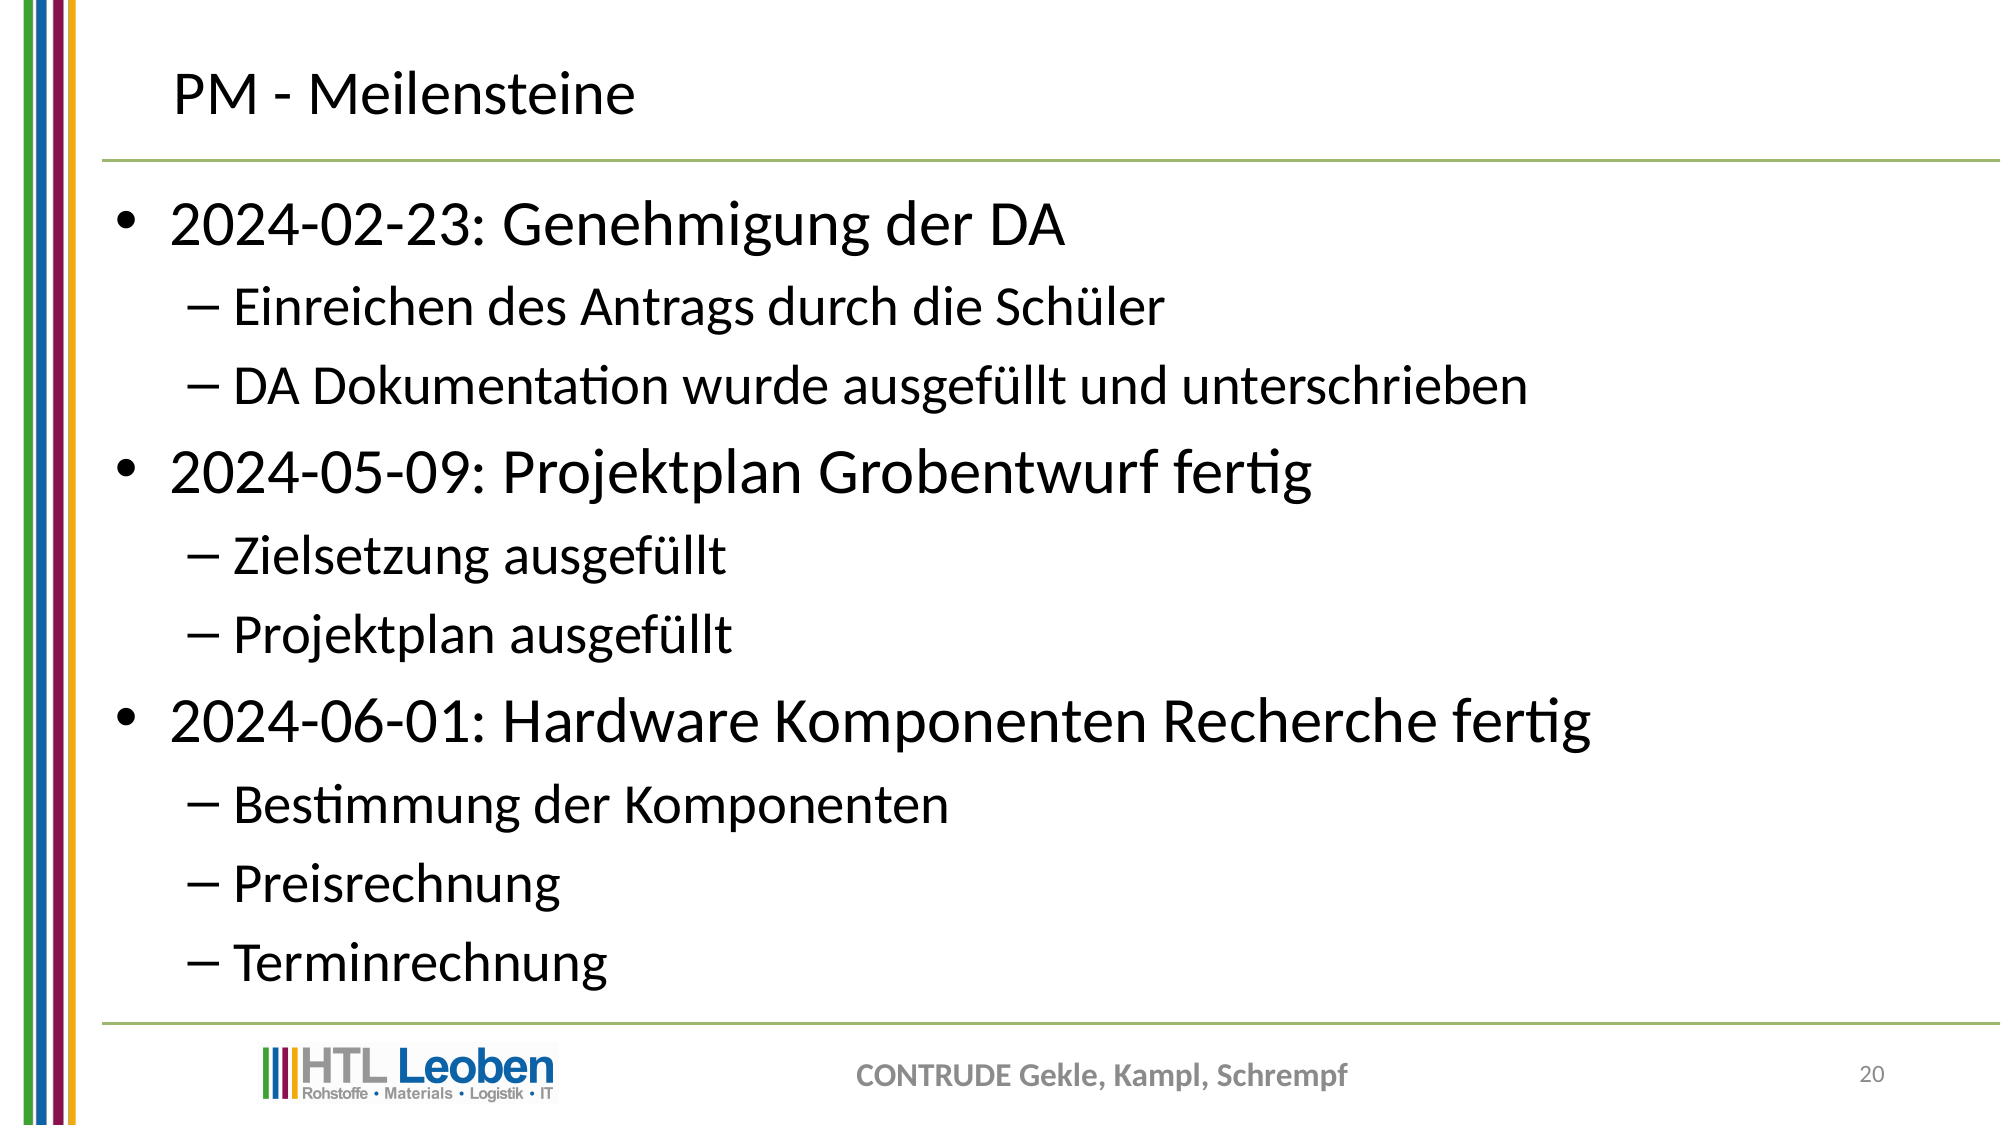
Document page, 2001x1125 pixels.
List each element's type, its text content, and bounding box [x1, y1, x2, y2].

slide_number 20 [1433, 1042, 1900, 1103]
title PM - Meilensteine [158, 30, 1844, 149]
list 2024-02-23: Genehmigung der DA Einreichen des Antrags durch die Schüler DA Dokumentation wurde ausgefüllt und unterschrieben 2024-05-09: Projektplan Grobentwurf fertig Zielsetzung ausgefüllt Projektplan ausgefüllt 2024-06-01: Hardware Komponenten Recherche fertig Bestimmung der Komponenten Preisrechnung Terminrechnung [99, 172, 1900, 1005]
picture [257, 1042, 559, 1104]
footer CONTRUDE Gekle, Kampl, Schrempf [432, 1042, 1433, 1103]
